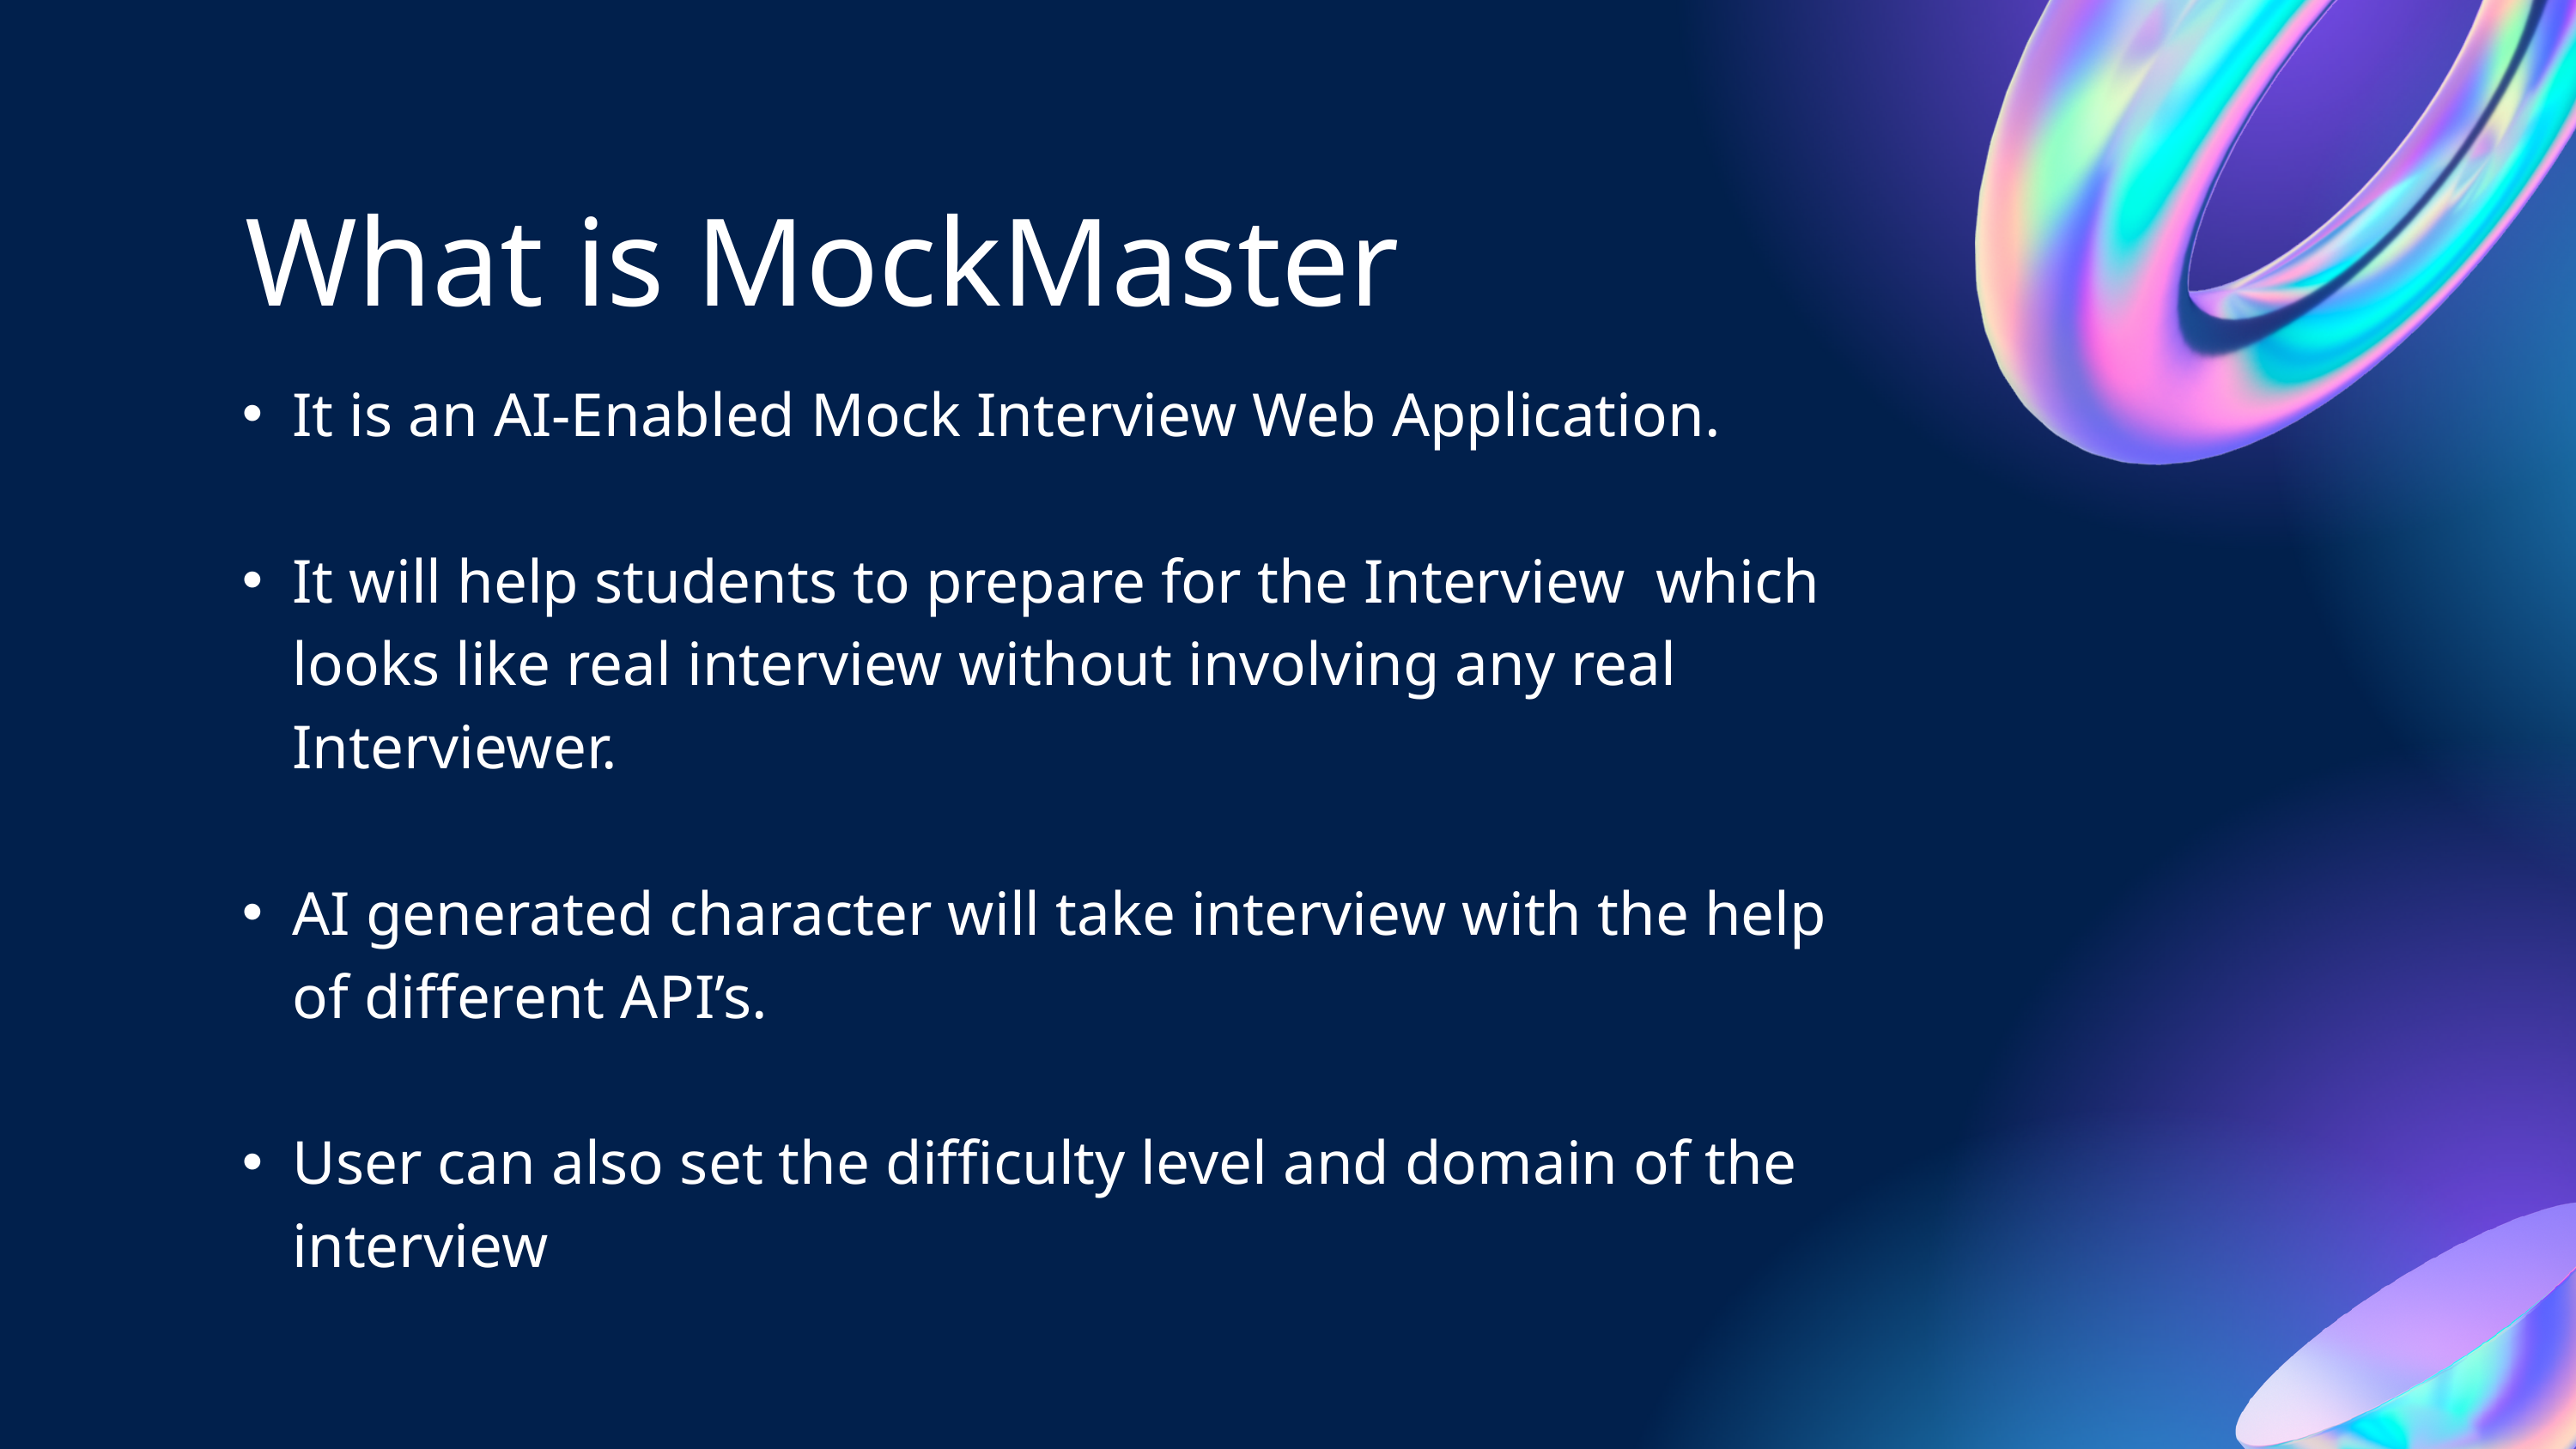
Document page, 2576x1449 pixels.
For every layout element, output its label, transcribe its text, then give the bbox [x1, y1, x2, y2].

text_box [1974, 0, 2576, 466]
text_box [2235, 1202, 2576, 1449]
text_box [2214, 466, 2576, 676]
text_box It is an AI-Enabled Mock Interview Web Application. It will help students to prepare for the Interview which looks like real interview without involving any real Interviewer. AI generated character will take interview with the help of different API’s. User can also set the difficulty level and domain of the interview [191, 365, 1867, 1280]
text_box [1534, 1052, 2576, 1449]
text_box What is MockMaster [245, 161, 1813, 330]
text_box [1867, 676, 2576, 1052]
text_box [1616, 0, 2214, 611]
